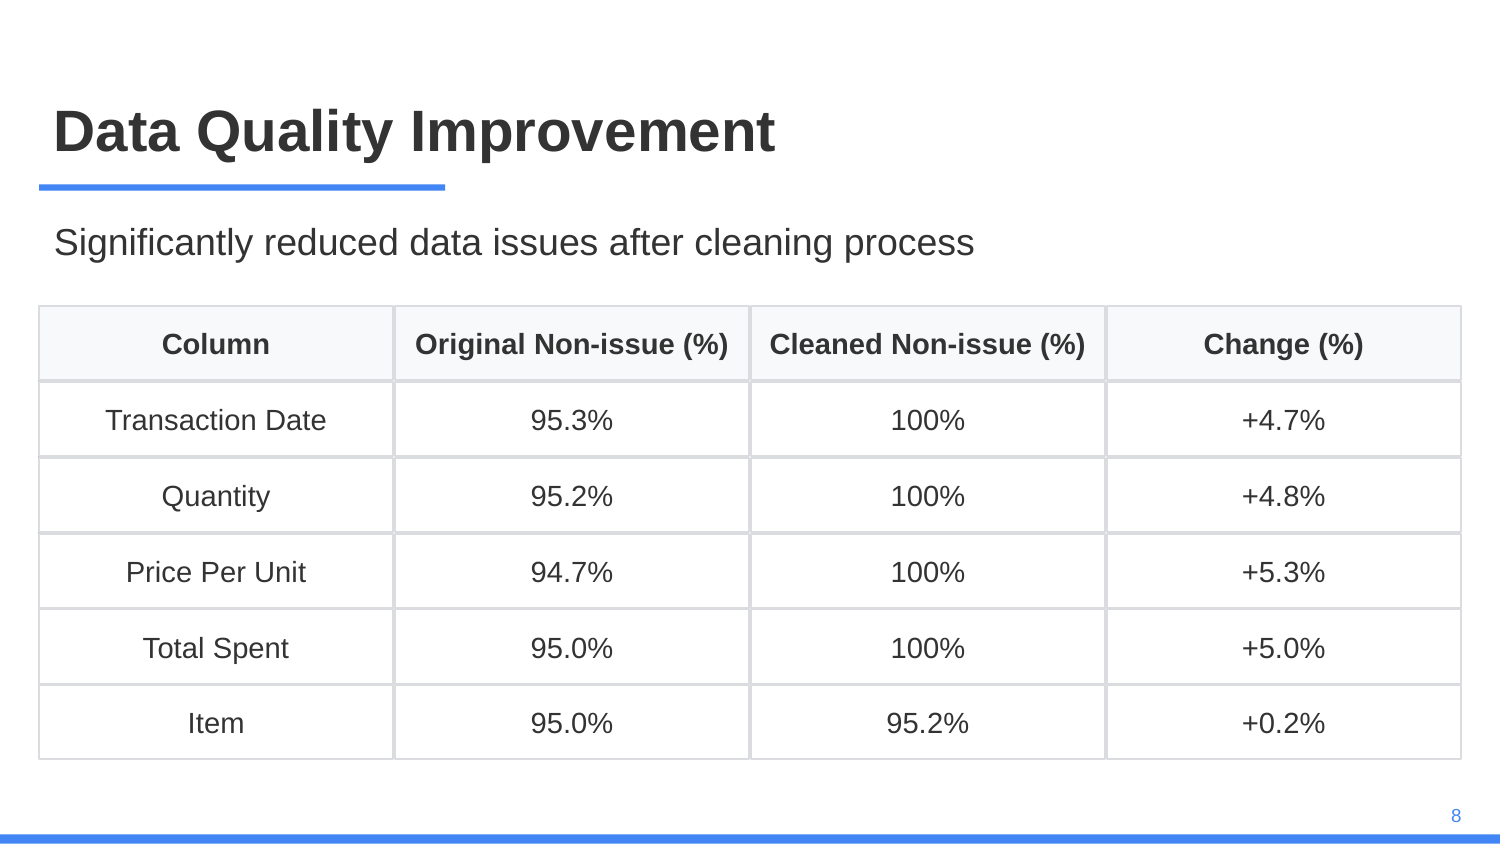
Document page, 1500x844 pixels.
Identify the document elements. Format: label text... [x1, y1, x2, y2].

text_box Data Quality Improvement [39, 78, 1336, 180]
text_box 100% [750, 533, 1105, 608]
text_box Item [39, 685, 394, 760]
text_box +0.2% [1106, 685, 1461, 760]
text_box [39, 184, 446, 191]
text_box Price Per Unit [39, 533, 394, 608]
text_box +4.8% [1106, 457, 1461, 532]
text_box Column [39, 306, 394, 381]
text_box +4.7% [1106, 382, 1461, 457]
text_box 95.2% [750, 685, 1105, 760]
text_box Quantity [39, 457, 394, 532]
text_box Original Non-issue (%) [394, 306, 750, 381]
text_box +5.0% [1106, 609, 1461, 684]
text_box Total Spent [39, 609, 394, 684]
text_box 100% [750, 609, 1105, 684]
text_box 95.2% [394, 457, 750, 532]
text_box 94.7% [394, 533, 750, 608]
text_box 95.3% [394, 382, 750, 457]
text_box Change (%) [1106, 306, 1461, 381]
text_box 100% [750, 382, 1105, 457]
text_box Significantly reduced data issues after cleaning process [39, 203, 1336, 266]
text_box 95.0% [394, 685, 750, 760]
text_box [0, 834, 1500, 844]
text_box 95.0% [394, 609, 750, 684]
text_box Cleaned Non-issue (%) [750, 306, 1105, 381]
text_box Transaction Date [39, 382, 394, 457]
text_box +5.3% [1106, 533, 1461, 608]
text_box 100% [750, 457, 1105, 532]
text_box 8 [1398, 789, 1477, 821]
